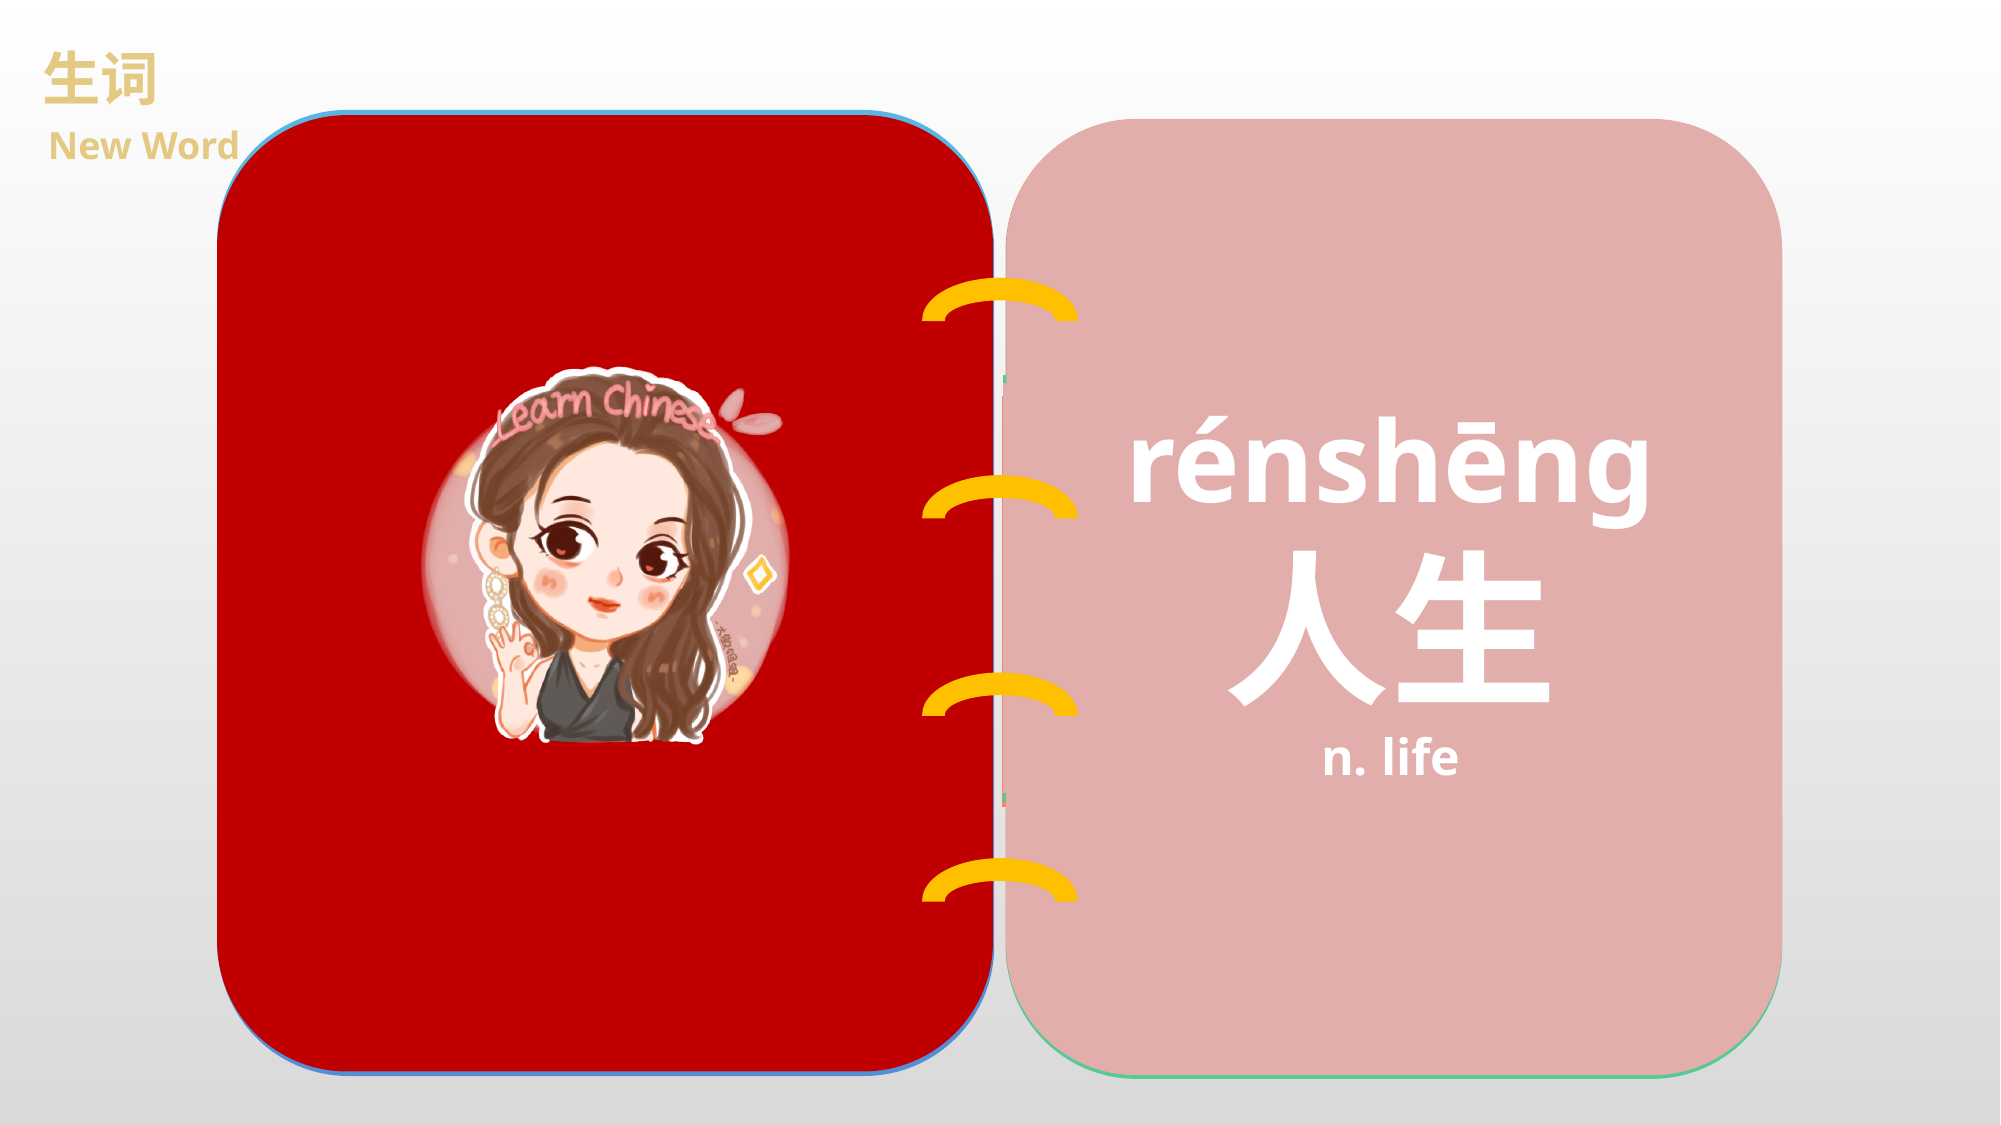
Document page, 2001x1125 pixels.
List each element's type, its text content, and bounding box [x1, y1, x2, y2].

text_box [218, 110, 993, 116]
text_box New Word [33, 115, 218, 175]
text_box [218, 116, 992, 1071]
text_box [1003, 119, 1782, 1075]
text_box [923, 278, 1077, 942]
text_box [999, 942, 1777, 1081]
text_box 生词 [27, 35, 174, 120]
